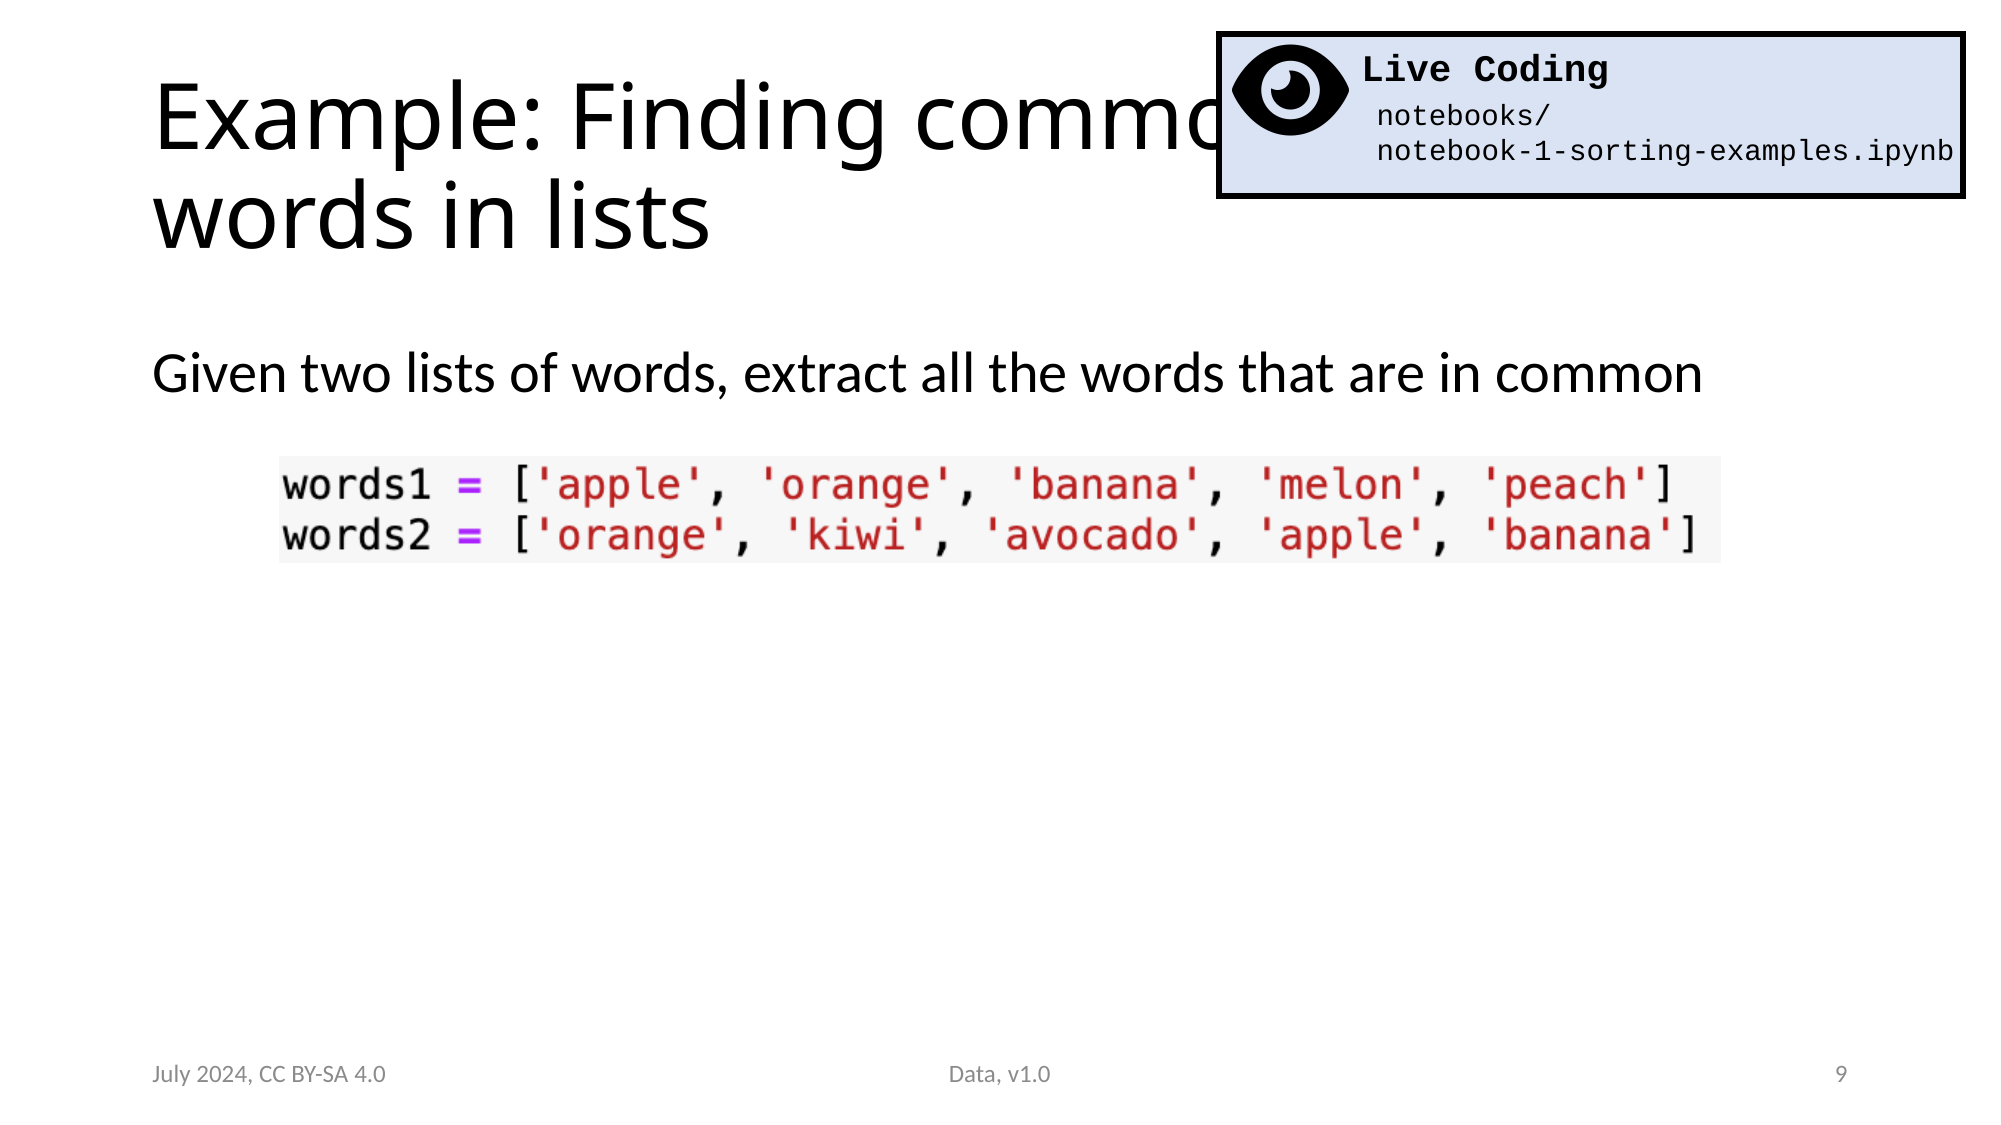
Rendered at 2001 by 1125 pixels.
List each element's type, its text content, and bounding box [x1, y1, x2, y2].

title Example: Finding common words in lists [137, 59, 1863, 279]
text_box [1218, 33, 1964, 197]
picture [1232, 38, 1349, 142]
text_box Live Coding [1339, 36, 1632, 97]
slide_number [137, 1042, 588, 1103]
slide_number 9 [1412, 1042, 1863, 1103]
text_box notebooks/ notebook-1-sorting-examples.ipynb [1361, 88, 1977, 174]
picture [279, 456, 1721, 563]
list Given two lists of words, extract all the words that are in common [137, 334, 1863, 1014]
footer Data, v1.0 [662, 1042, 1338, 1103]
